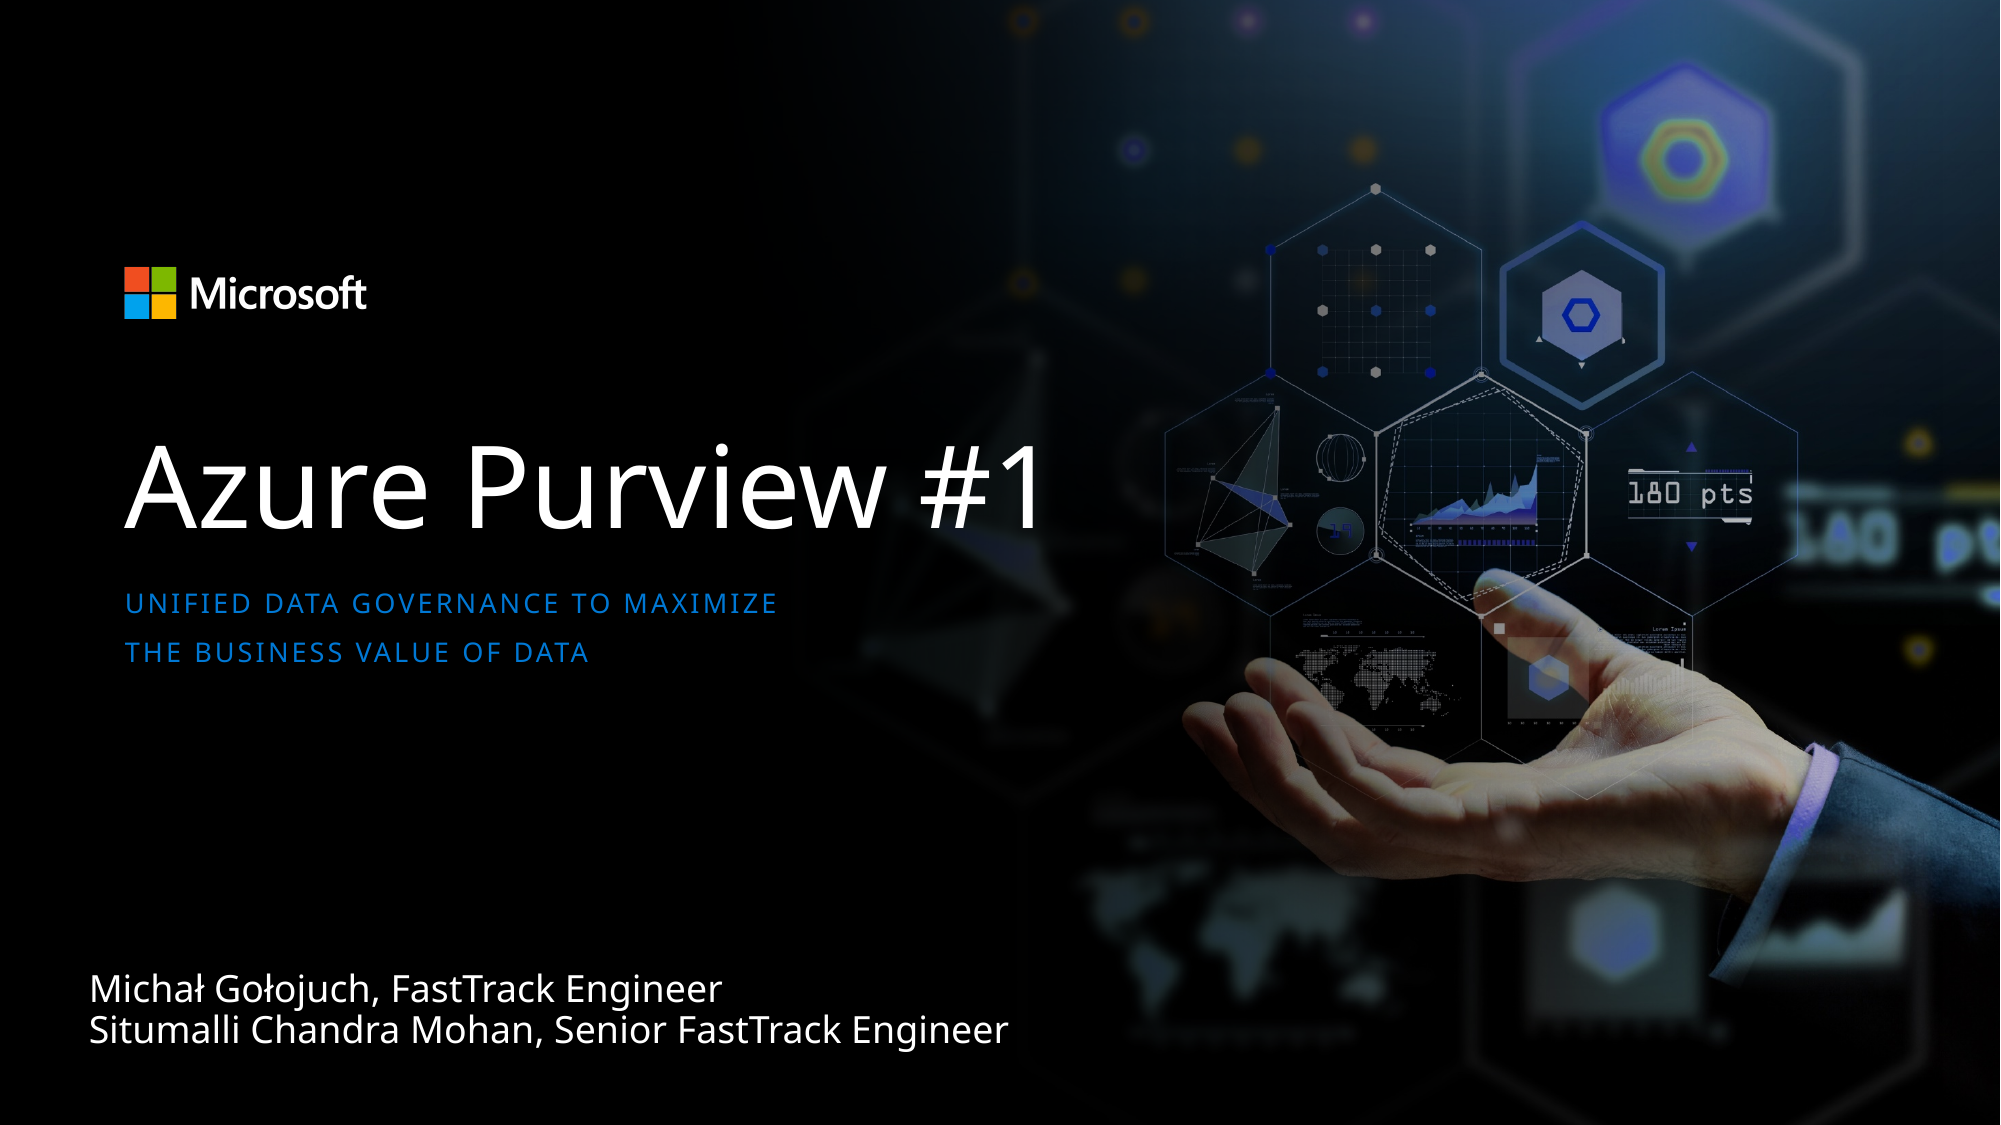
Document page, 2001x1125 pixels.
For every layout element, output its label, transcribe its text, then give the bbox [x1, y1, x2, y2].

title Azure Purview #1 [109, 422, 692, 562]
picture [692, 0, 2000, 1125]
subtitle Unified data governance to maximize the business value of data [109, 562, 692, 749]
text_box Michał Gołojuch, FastTrack Engineer Situmalli Chandra Mohan, Senior FastTrack Engineer [73, 963, 692, 1100]
picture [73, 215, 418, 371]
